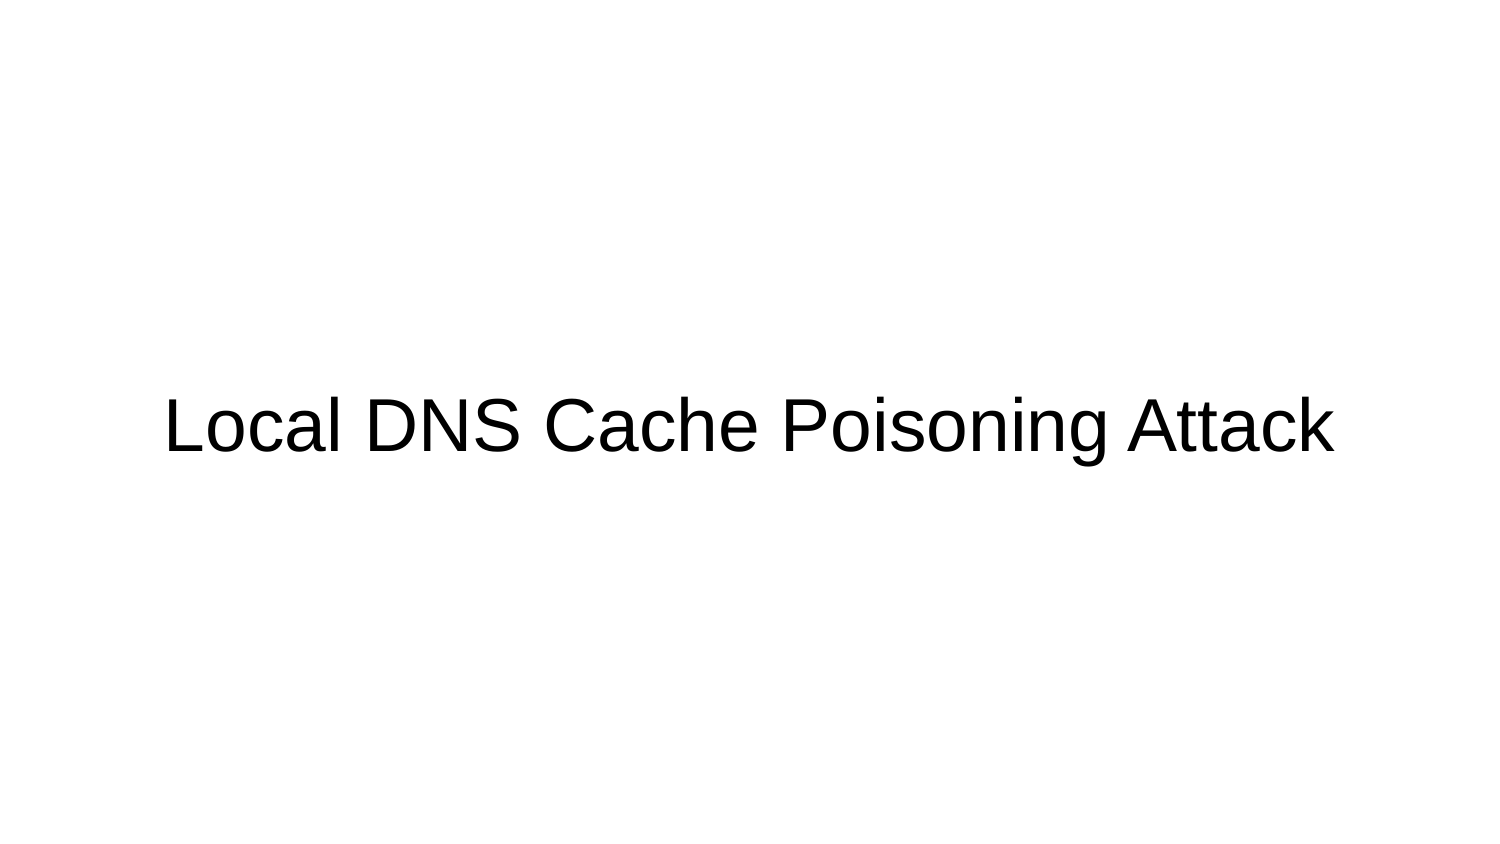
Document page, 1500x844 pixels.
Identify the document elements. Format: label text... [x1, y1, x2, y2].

title Local DNS Cache Poisoning Attack [51, 352, 1449, 491]
